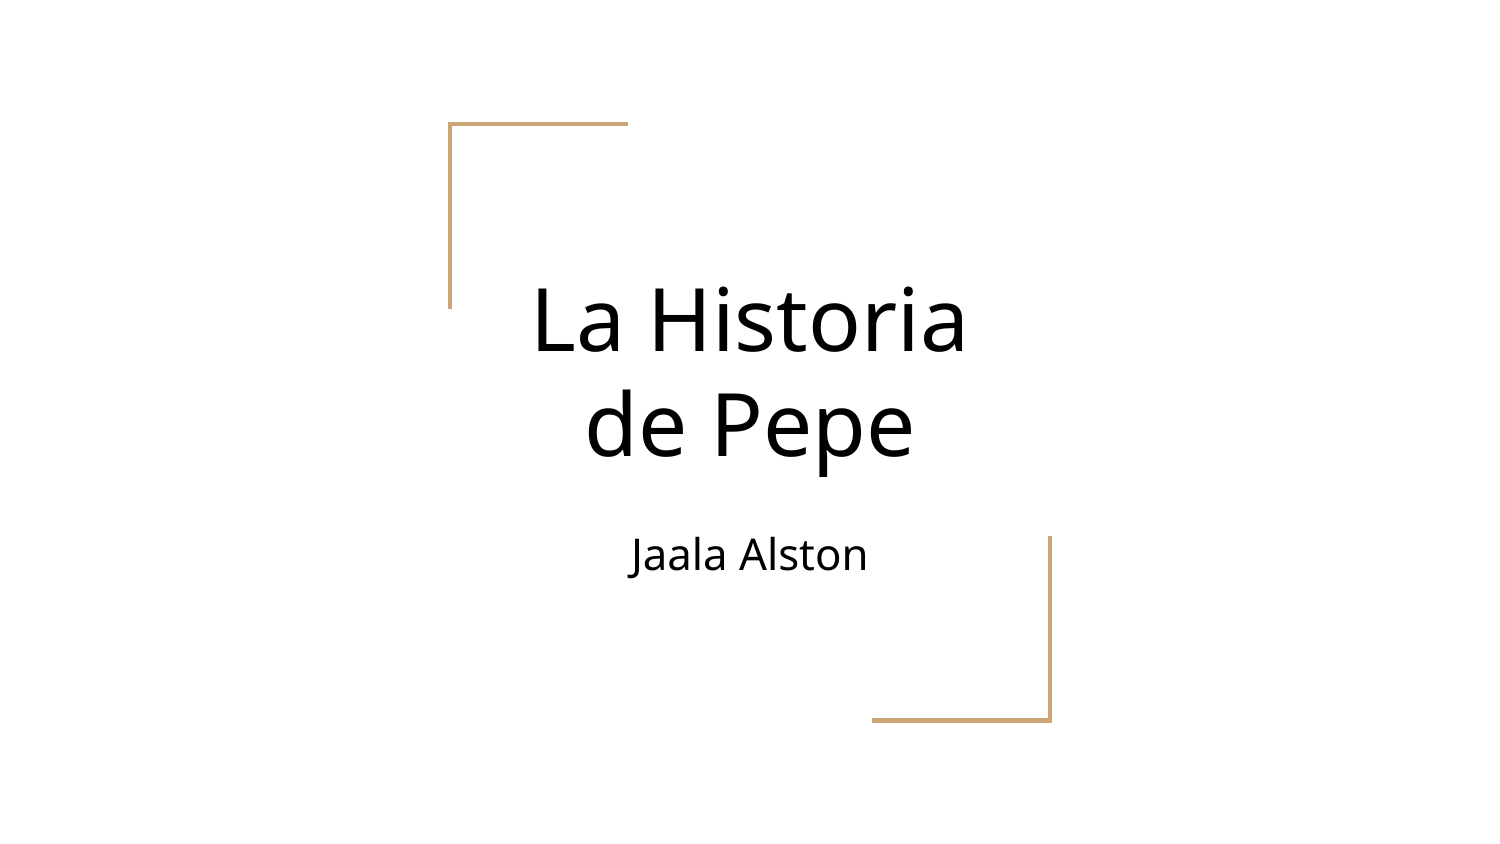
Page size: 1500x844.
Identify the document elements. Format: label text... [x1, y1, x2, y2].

subtitle Jaala Alston [499, 511, 1001, 627]
title La Historia de Pepe [499, 236, 1001, 490]
